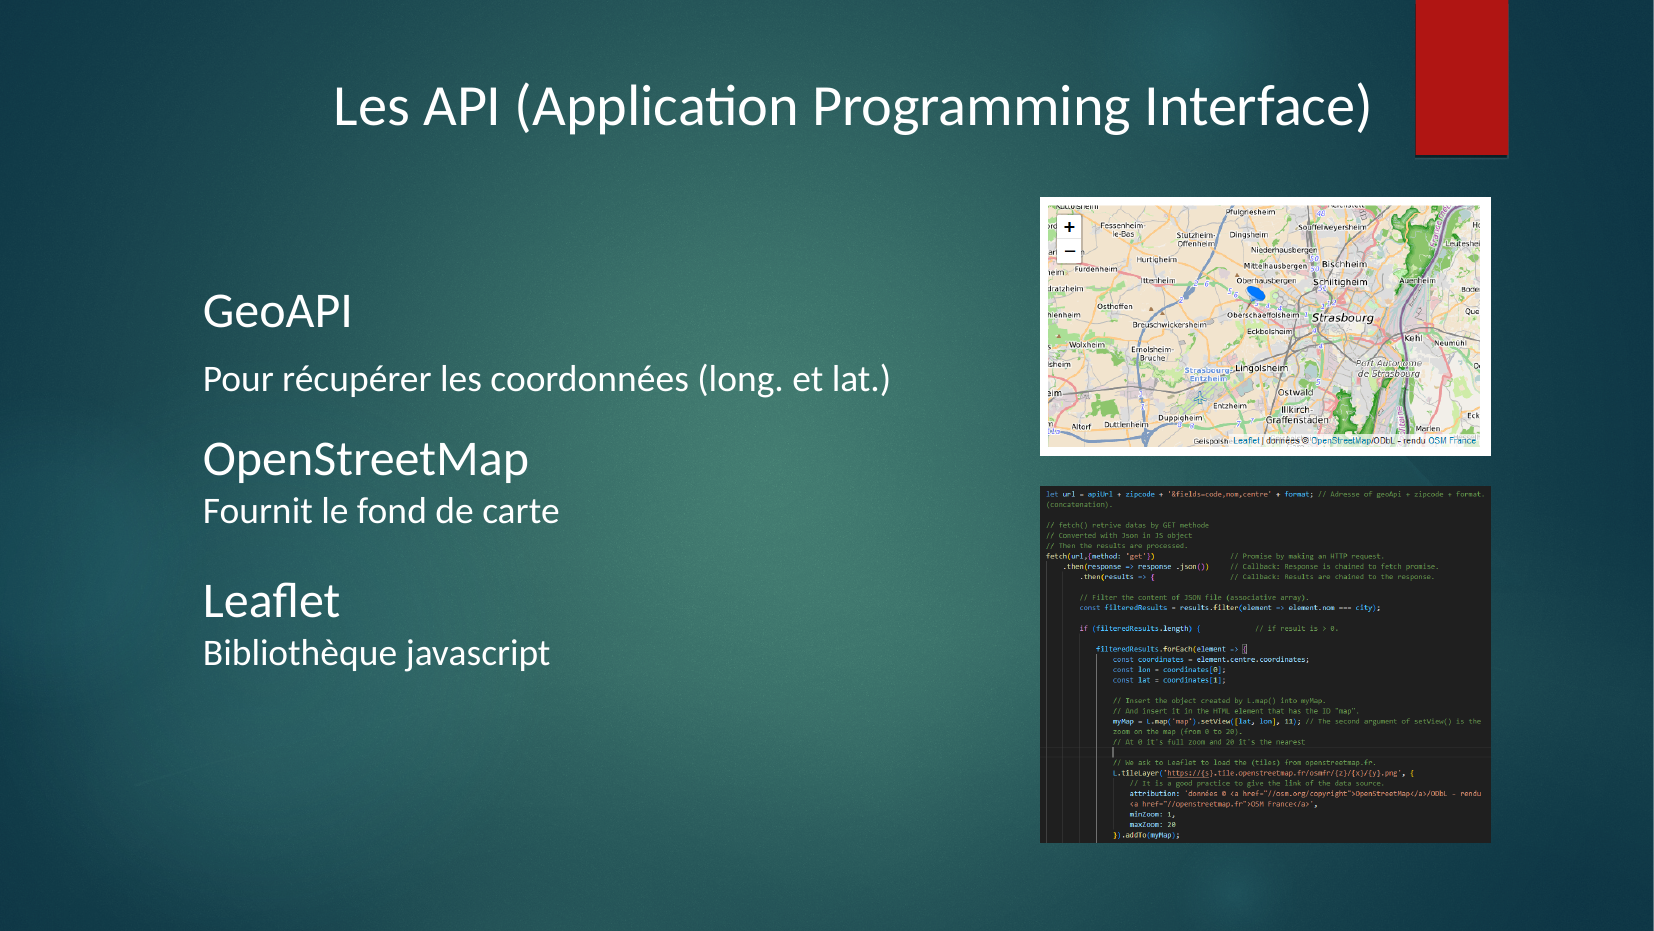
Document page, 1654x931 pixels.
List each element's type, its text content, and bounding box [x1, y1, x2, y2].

text_box Leaflet Bibliothèque javascript [187, 560, 980, 681]
text_box OpenStreetMap Fournit le fond de carte [187, 418, 925, 539]
title Les API (Application Programming Interface) [334, 48, 1523, 164]
text_box GeoAPI Pour récupérer les coordonnées (long. et lat.) [187, 276, 925, 407]
picture [0, 0, 1654, 931]
